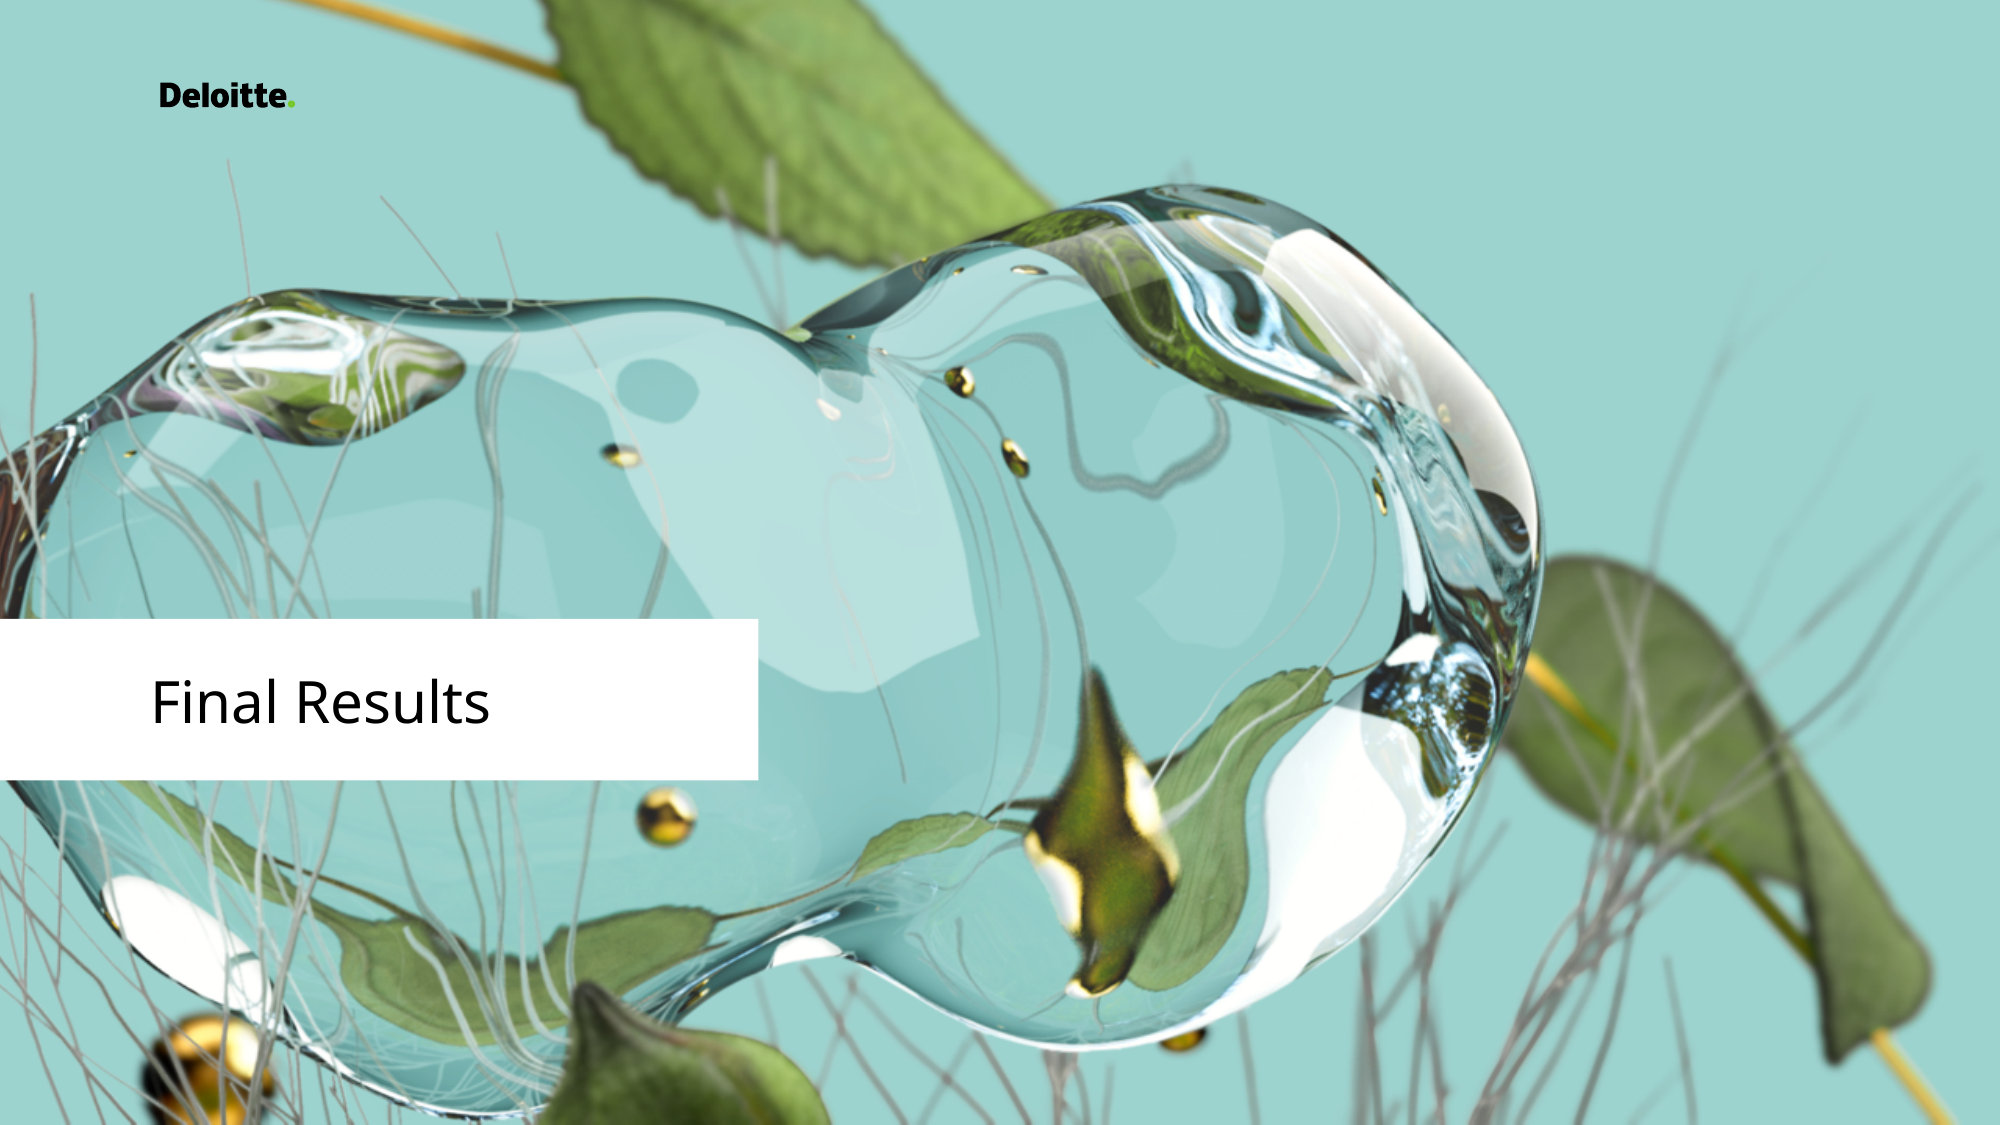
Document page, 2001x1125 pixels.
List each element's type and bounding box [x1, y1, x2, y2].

text_box [160, 82, 296, 108]
picture [0, 0, 2000, 1125]
